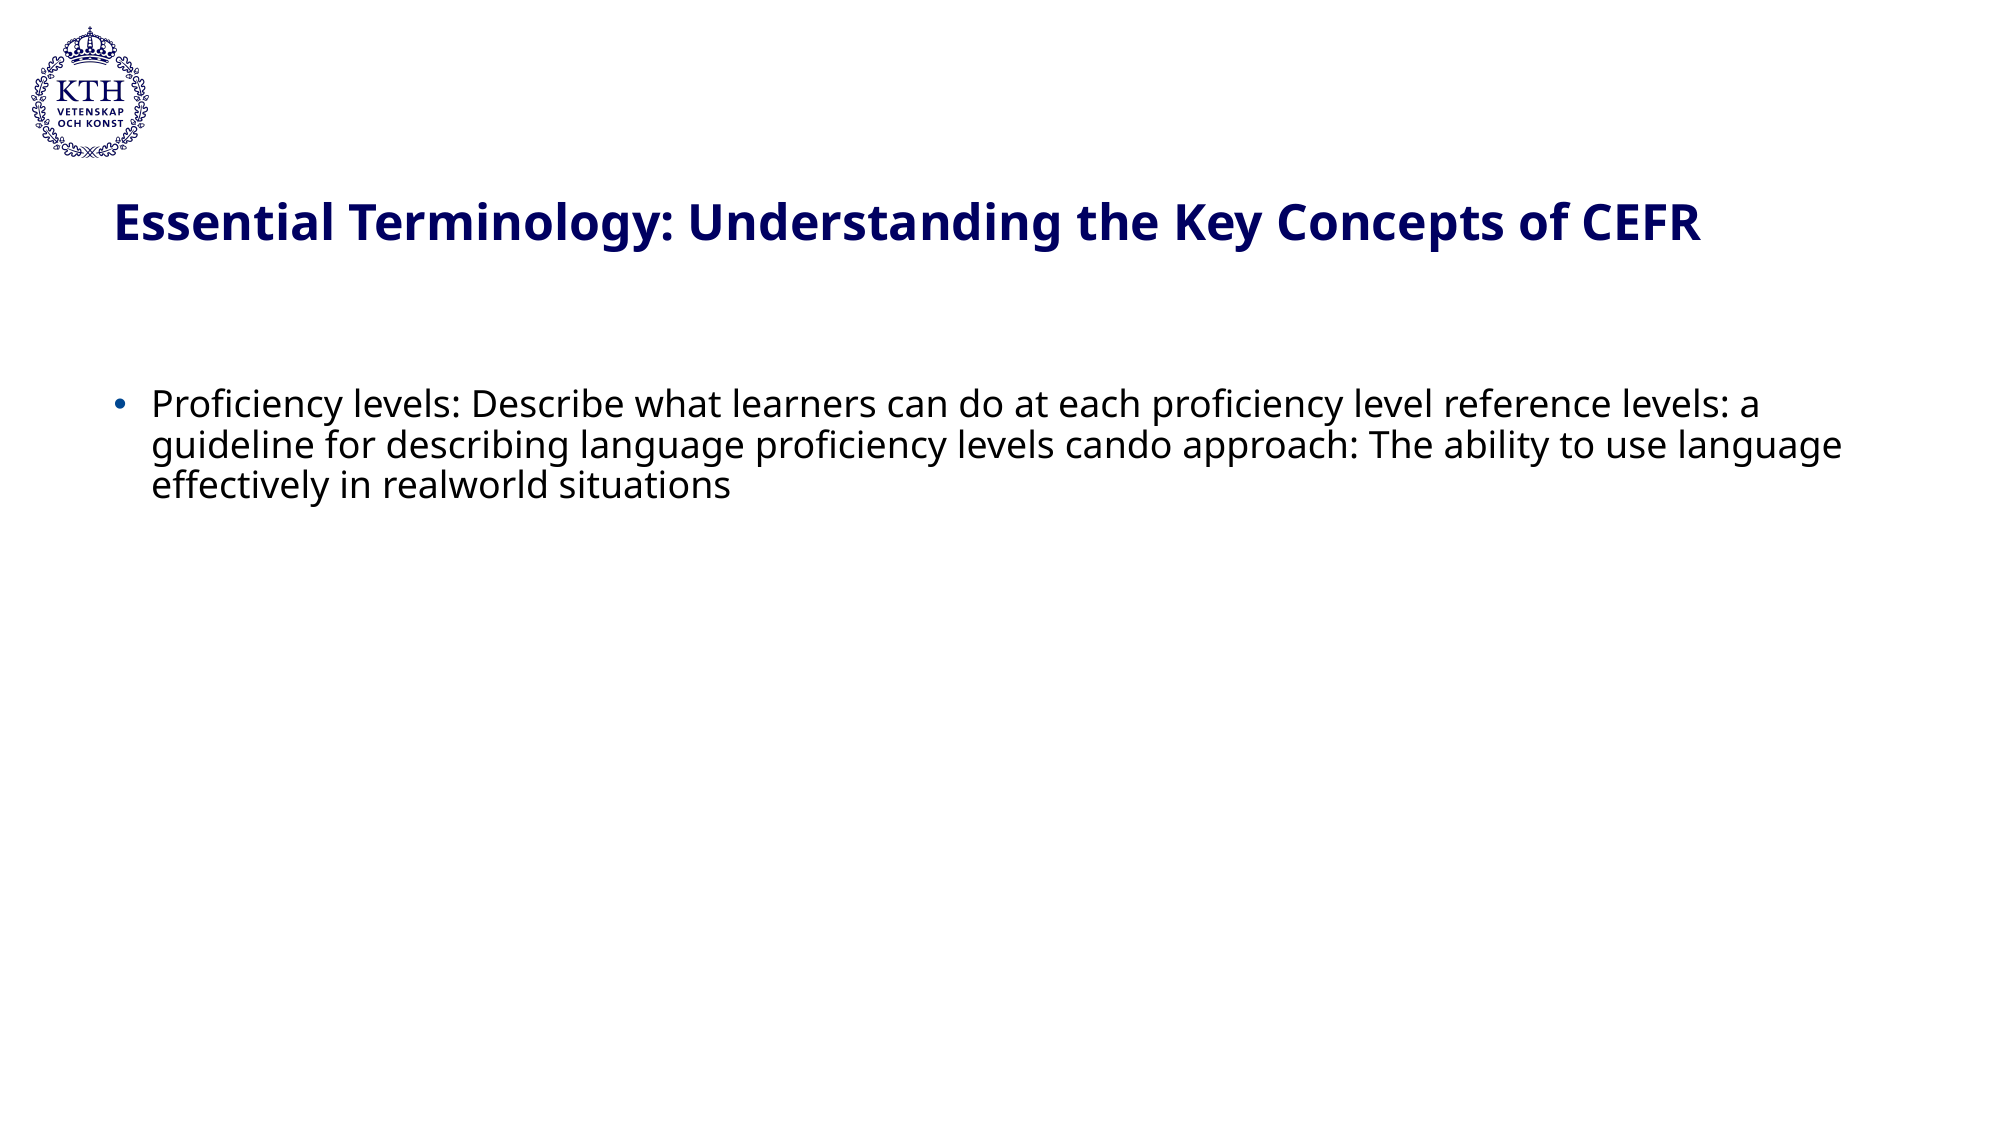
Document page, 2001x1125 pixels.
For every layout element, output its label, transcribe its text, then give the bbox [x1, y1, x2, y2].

picture [31, 26, 149, 158]
title Essential Terminology: Understanding the Key Concepts of CEFR [98, 179, 1902, 273]
list Proficiency levels: Describe what learners can do at each proficiency level reference levels: a guideline for describing language proficiency levels cando approach: The ability to use language effectively in realworld situations [98, 307, 1902, 1038]
